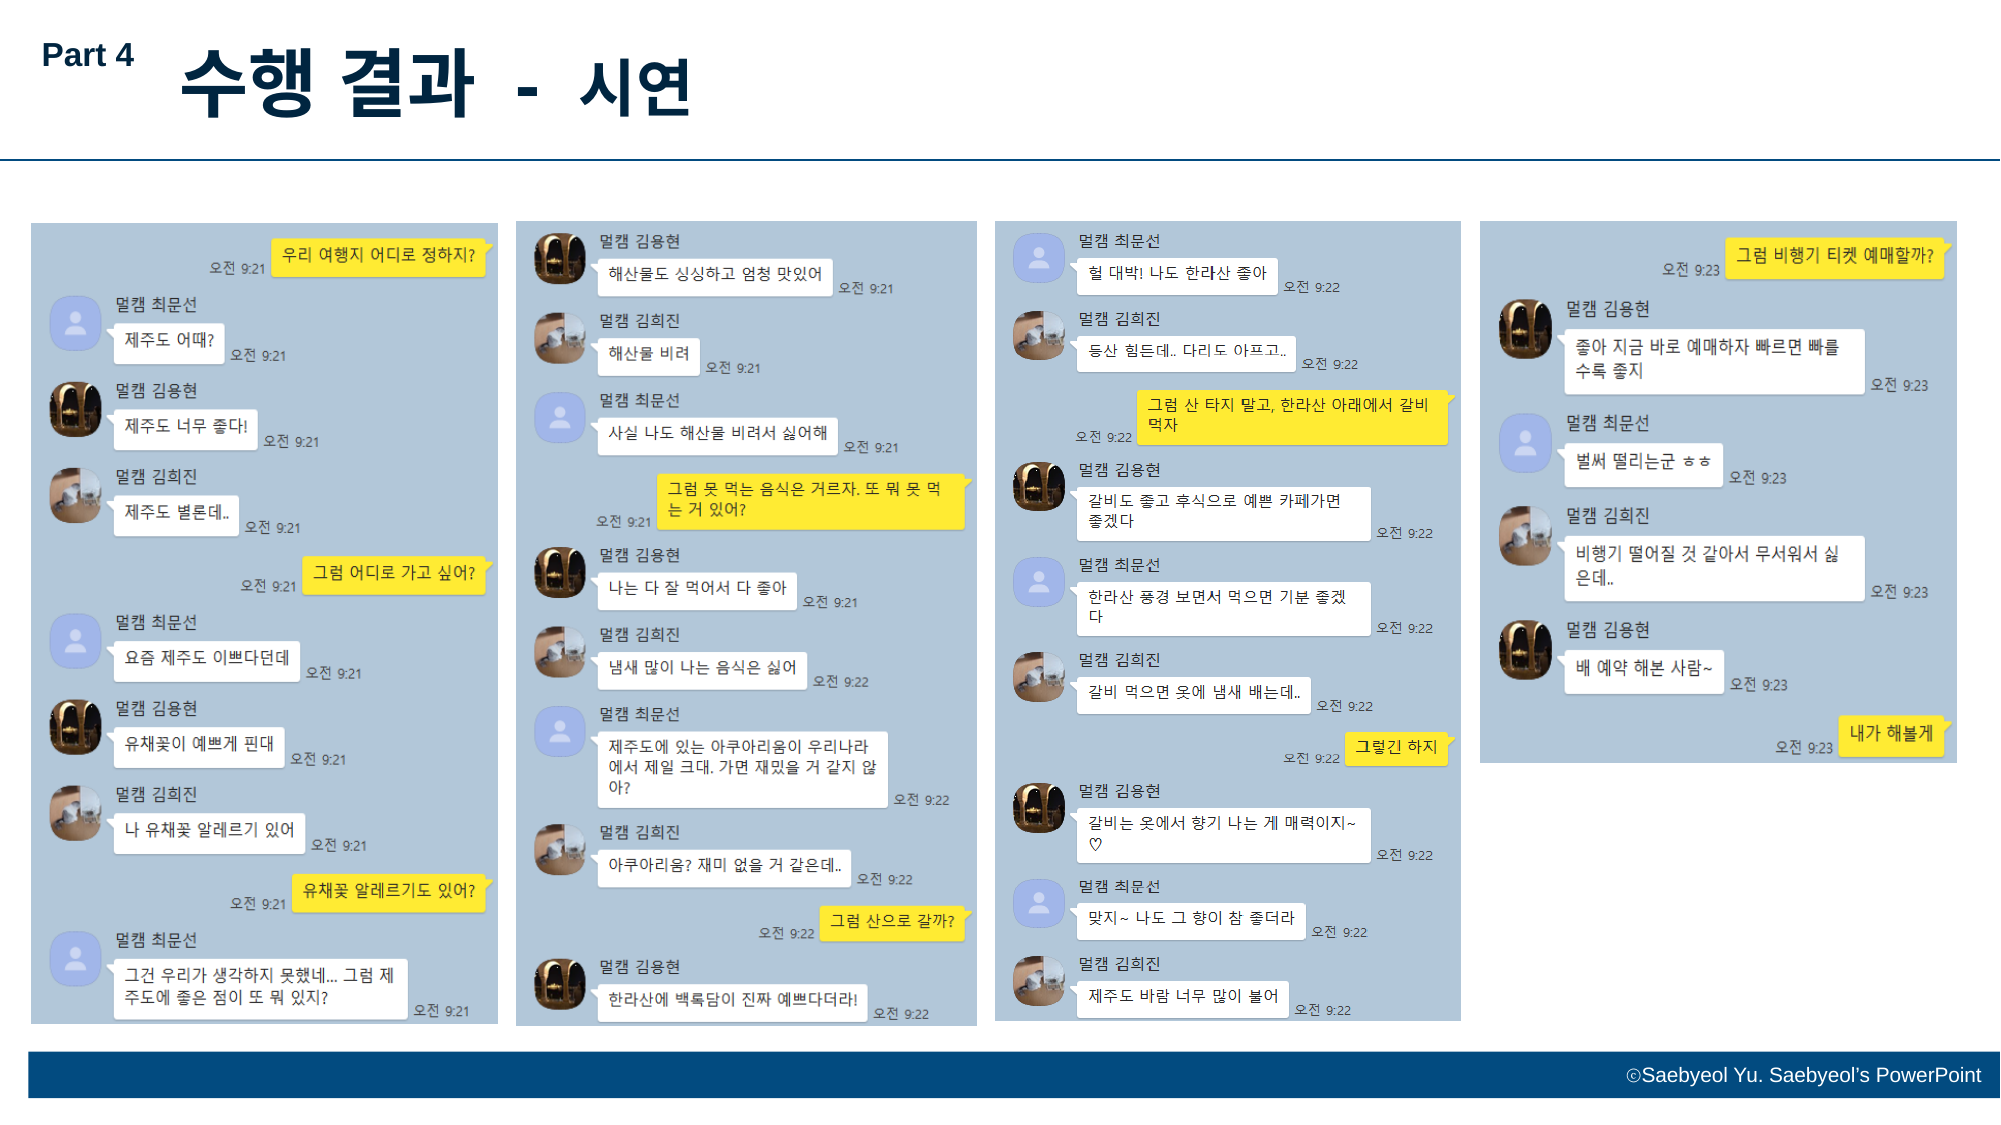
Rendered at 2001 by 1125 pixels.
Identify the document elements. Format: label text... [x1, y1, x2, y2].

text_box Part 4 [26, 26, 166, 81]
text_box 수행 결과 - 시연 [164, 28, 1873, 134]
picture [1480, 221, 1957, 764]
picture [516, 221, 977, 1027]
picture [31, 223, 498, 1024]
picture [995, 221, 1462, 1022]
